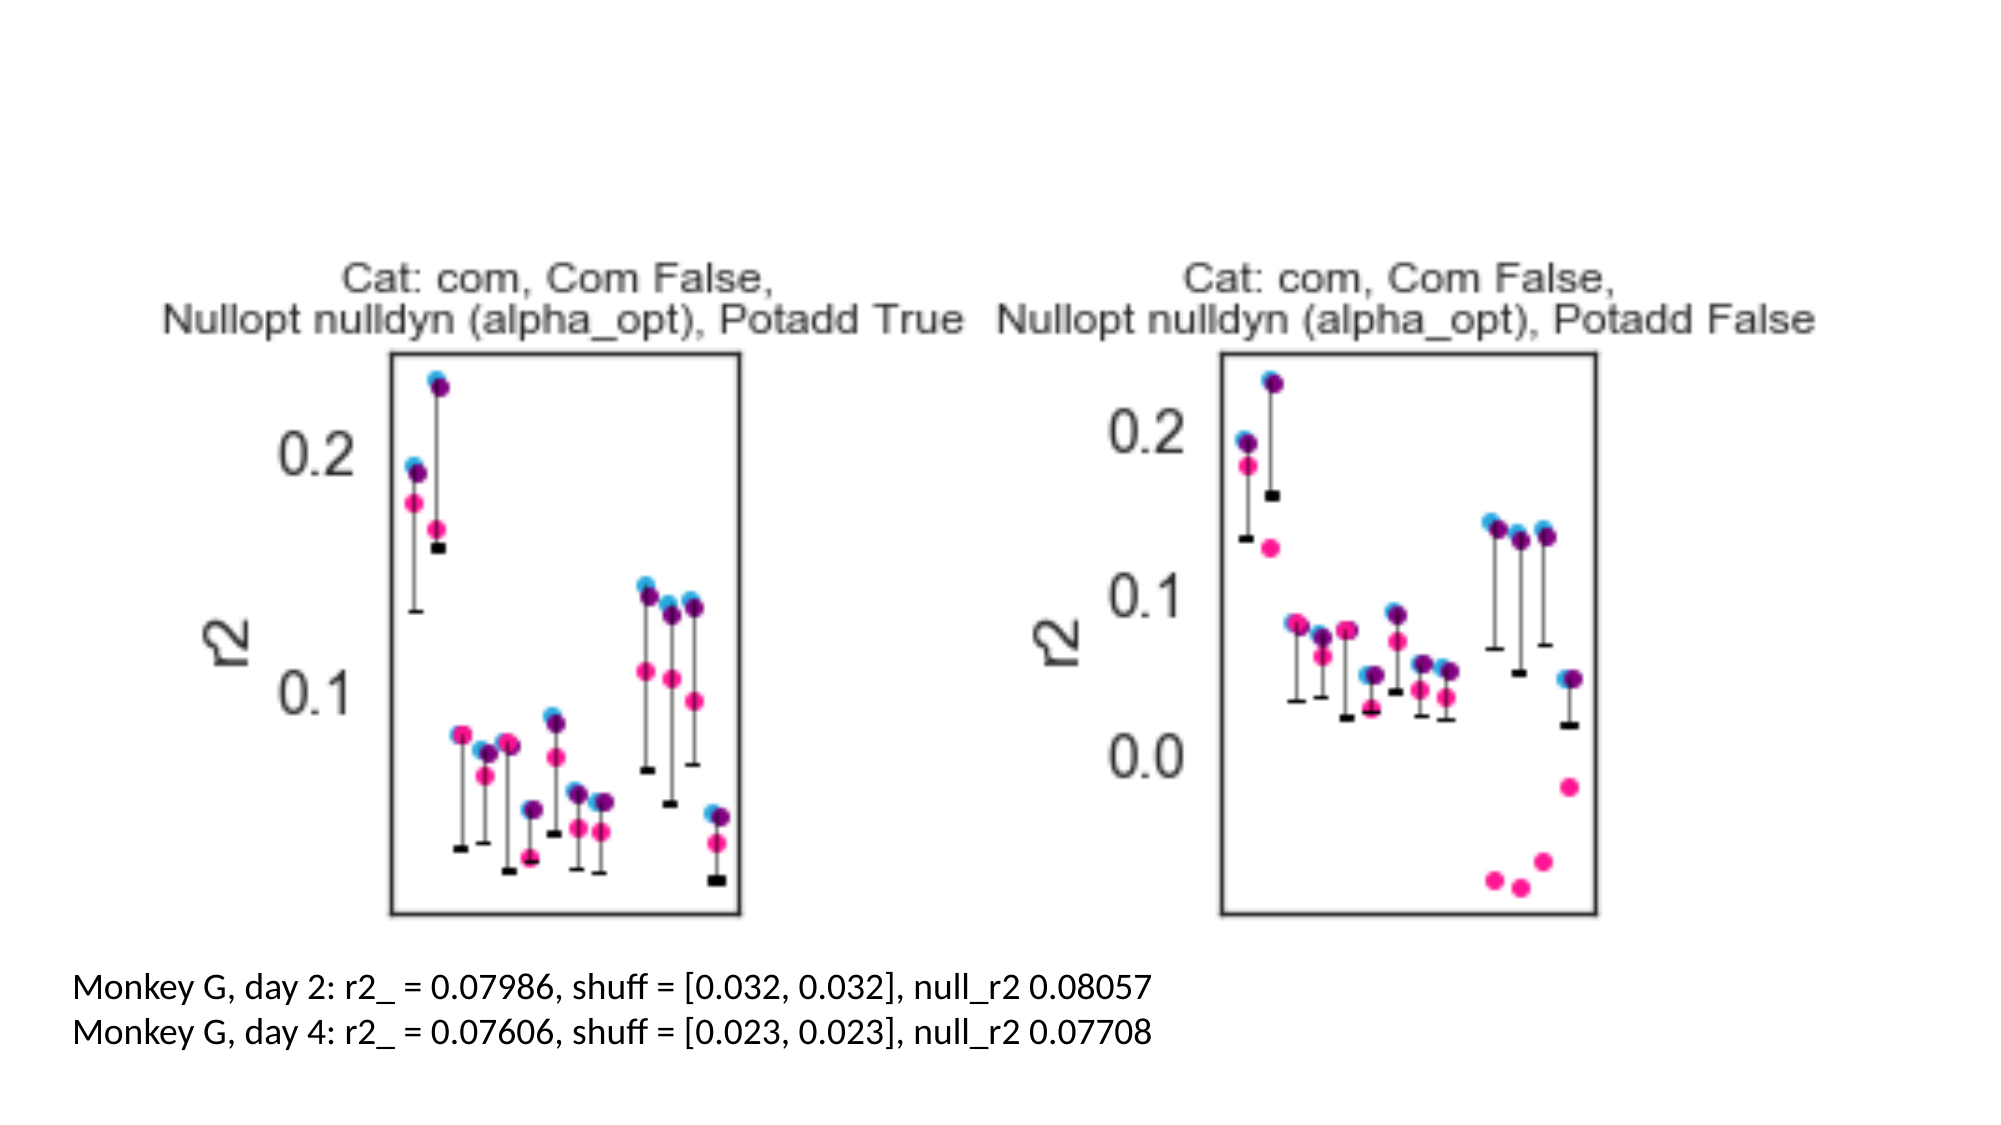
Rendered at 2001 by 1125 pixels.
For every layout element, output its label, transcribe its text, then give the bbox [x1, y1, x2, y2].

picture [137, 234, 1842, 940]
text_box Monkey G, day 2: r2_ = 0.07986, shuff = [0.032, 0.032], null_r2 0.08057 Monkey G, day 4: r2_ = 0.07606, shuff = [0.023, 0.023], null_r2 0.07708 [57, 954, 1169, 1060]
